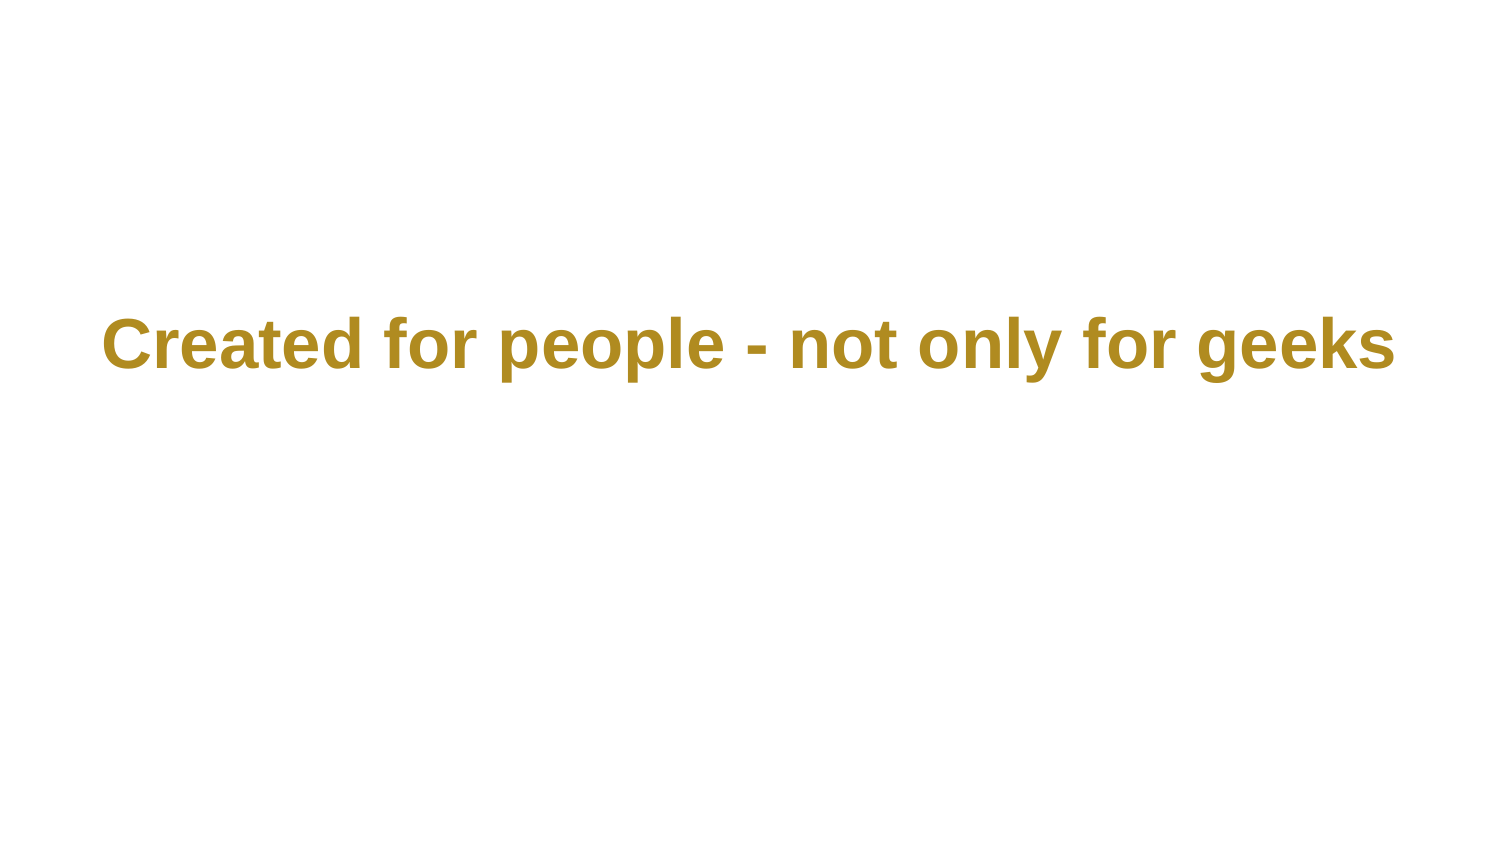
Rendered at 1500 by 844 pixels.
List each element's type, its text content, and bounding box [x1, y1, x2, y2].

list Created for people - not only for geeks [51, 289, 1449, 750]
